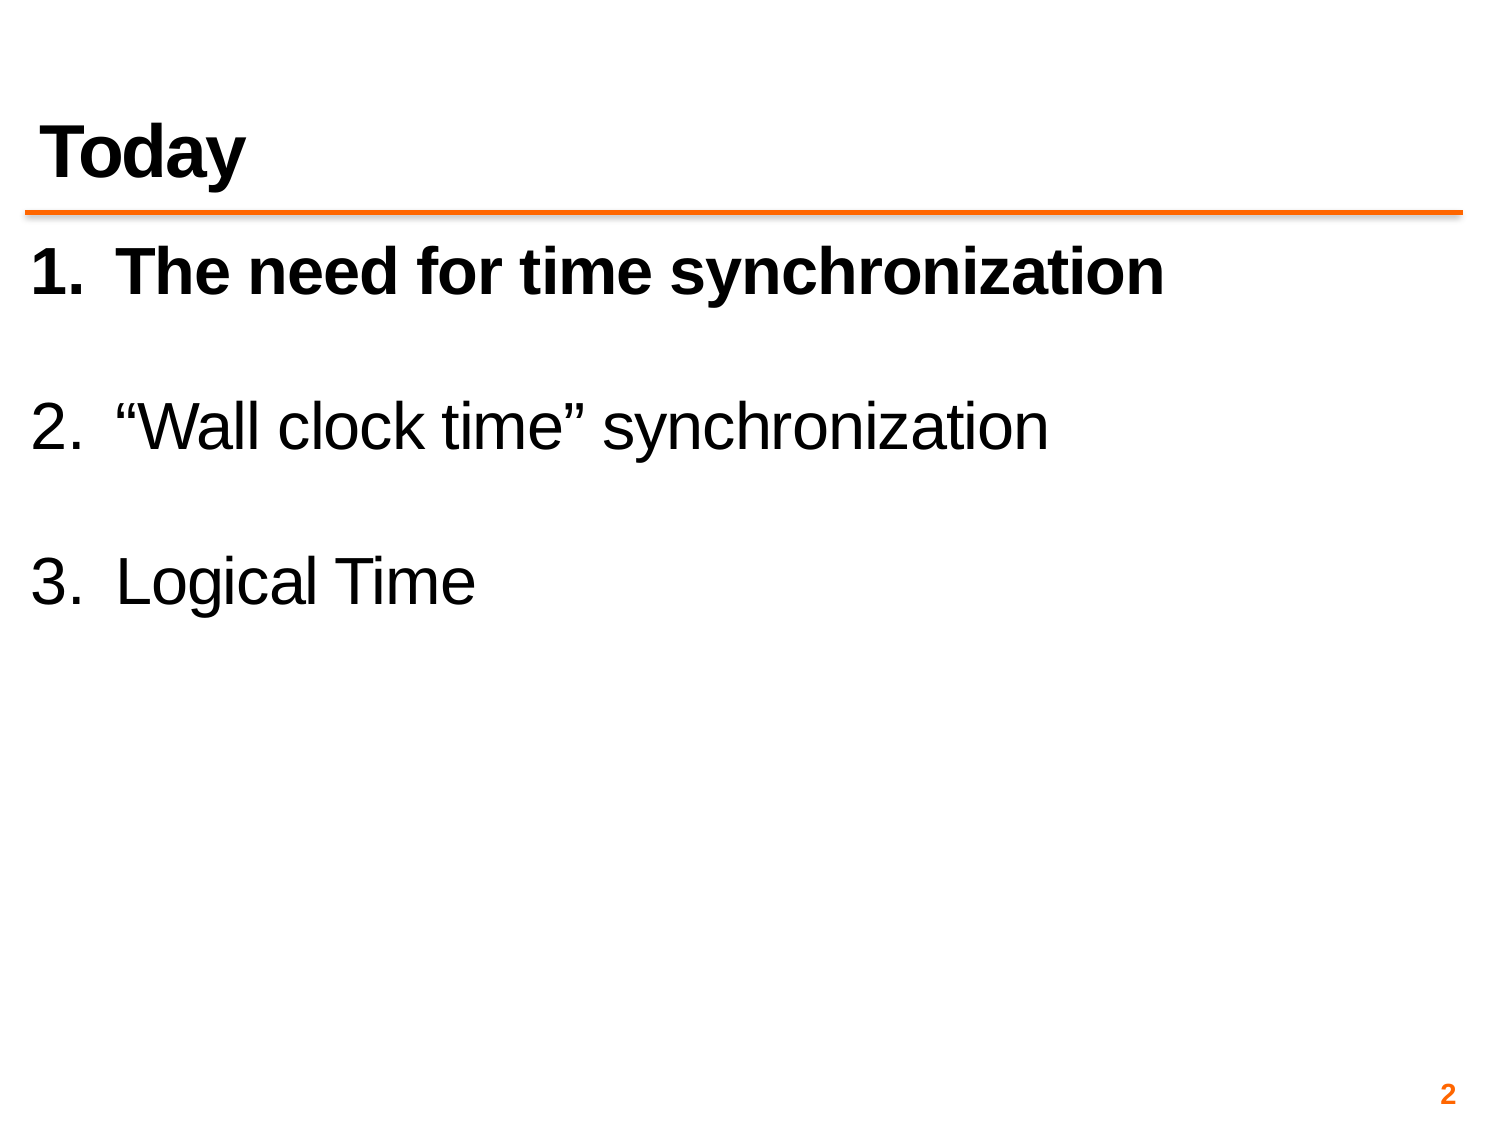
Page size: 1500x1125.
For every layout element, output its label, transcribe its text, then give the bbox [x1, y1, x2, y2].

title Today [24, 24, 1463, 201]
list The need for time synchronization “Wall clock time” synchronization Logical Time [24, 237, 1463, 1063]
slide_number 2 [1112, 1074, 1463, 1110]
